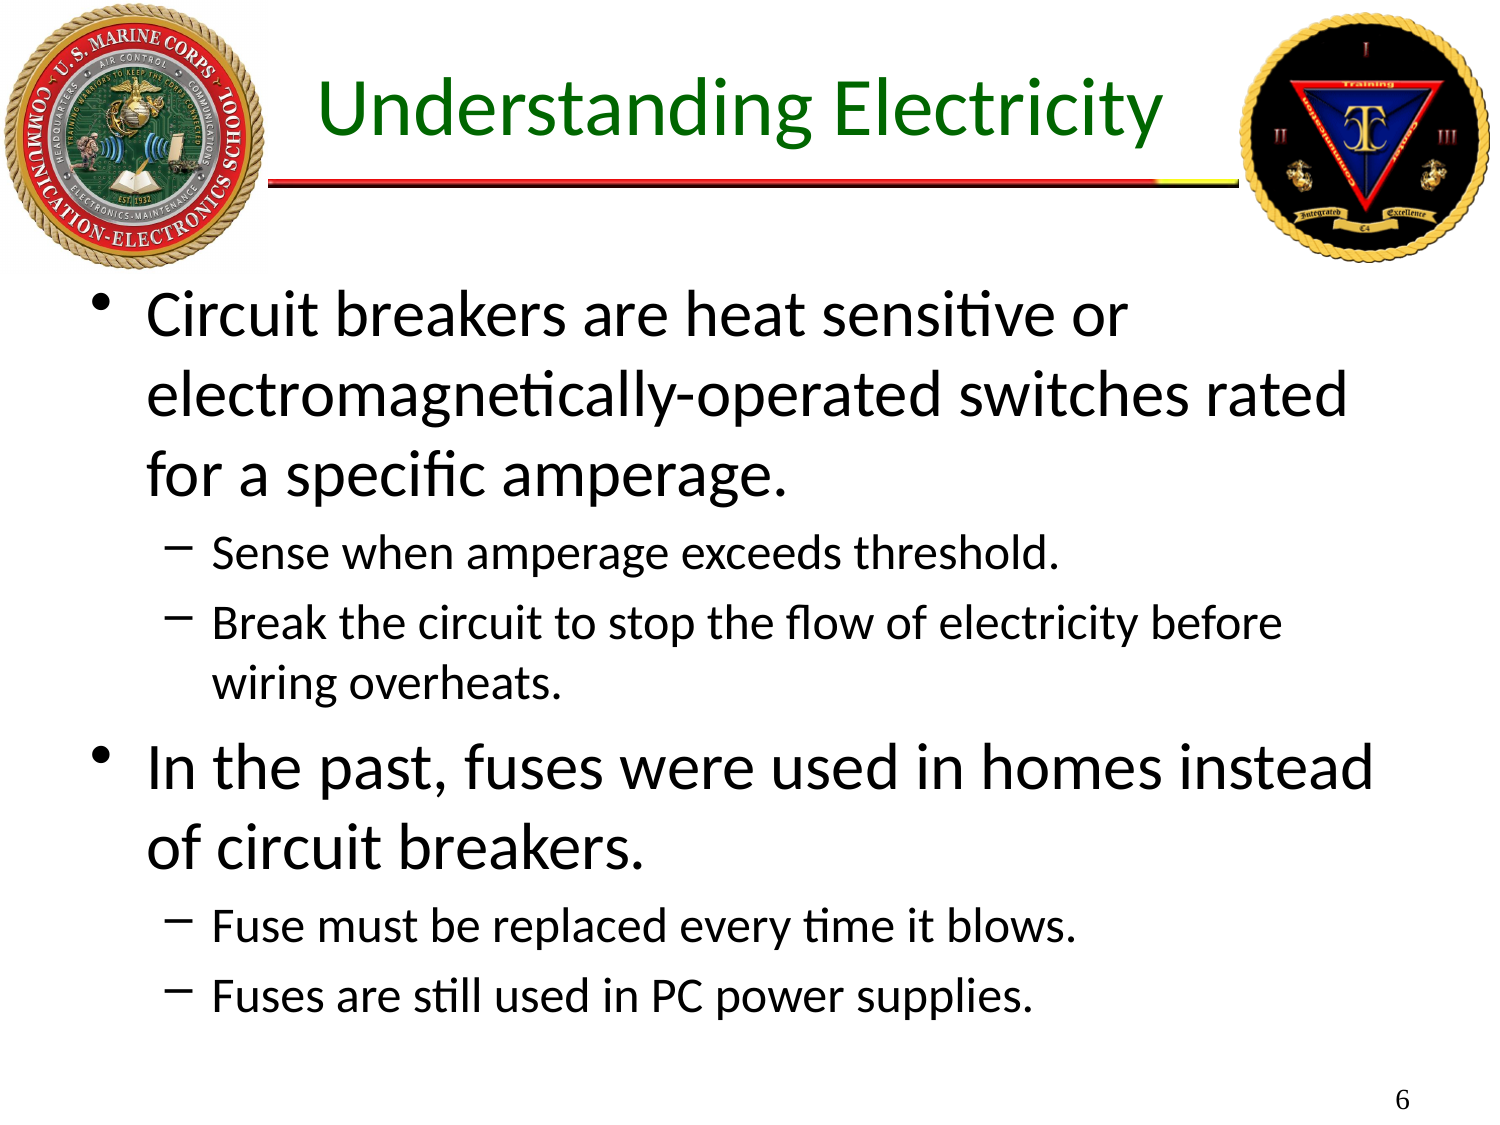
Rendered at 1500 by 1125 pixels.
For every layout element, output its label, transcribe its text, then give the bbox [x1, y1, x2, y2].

picture [1239, 12, 1490, 263]
picture [0, 0, 268, 274]
title Understanding Electricity [75, 45, 1425, 233]
list Circuit breakers are heat sensitive or electromagnetically-operated switches rated for a specific amperage. Sense when amperage exceeds threshold. Break the circuit to stop the flow of electricity before wiring overheats. In the past, fuses were used in homes instead of circuit breakers. Fuse must be replaced every time it blows. Fuses are still used in PC power supplies. [75, 262, 1425, 1005]
